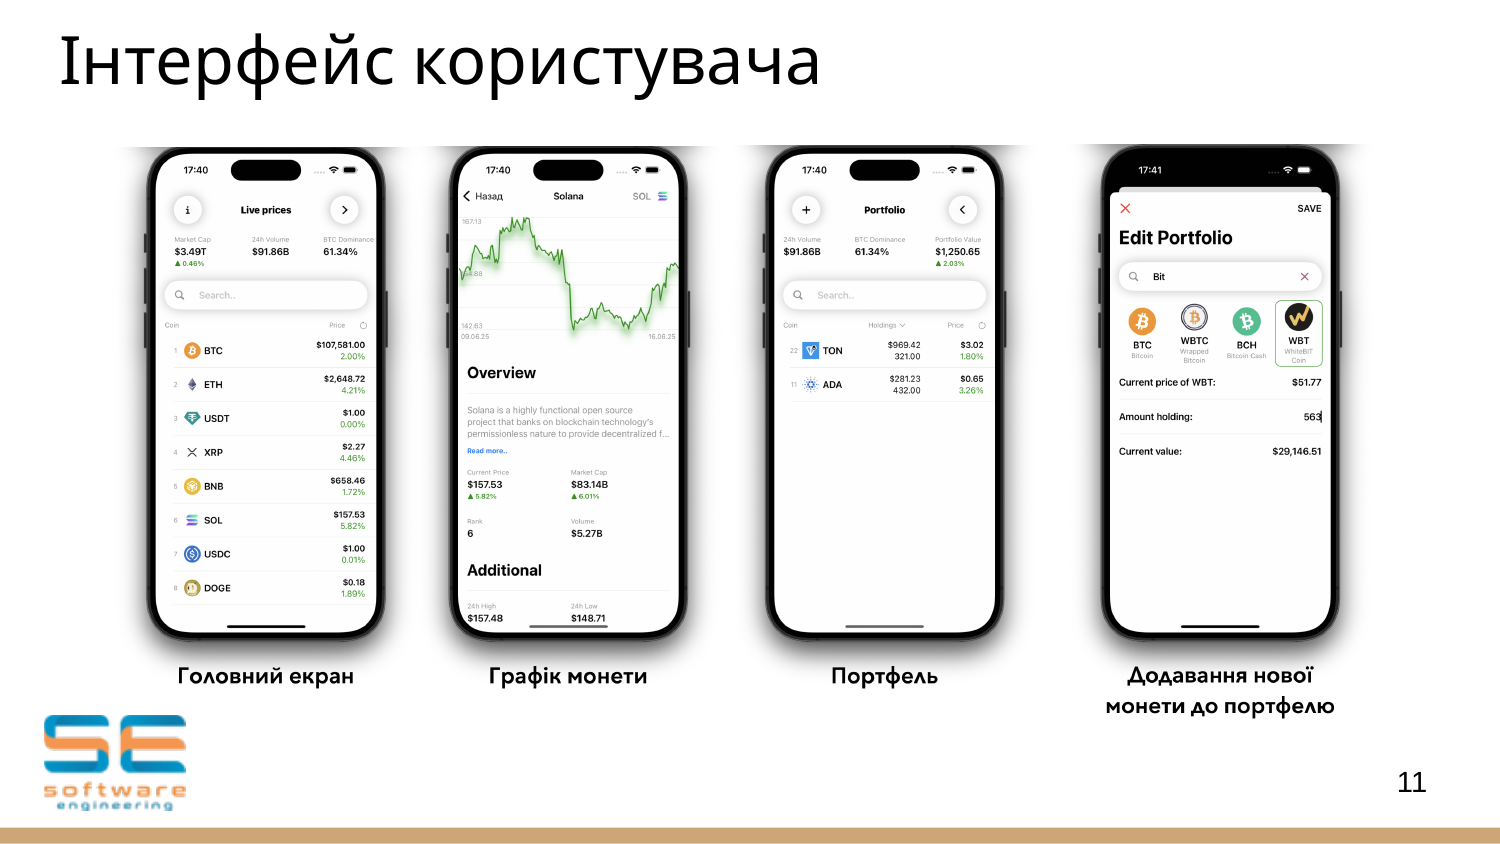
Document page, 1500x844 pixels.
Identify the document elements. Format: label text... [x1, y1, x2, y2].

title Інтерфейс користувача [44, 0, 1442, 113]
text_box 11 [1382, 755, 1500, 806]
picture [43, 144, 1381, 811]
